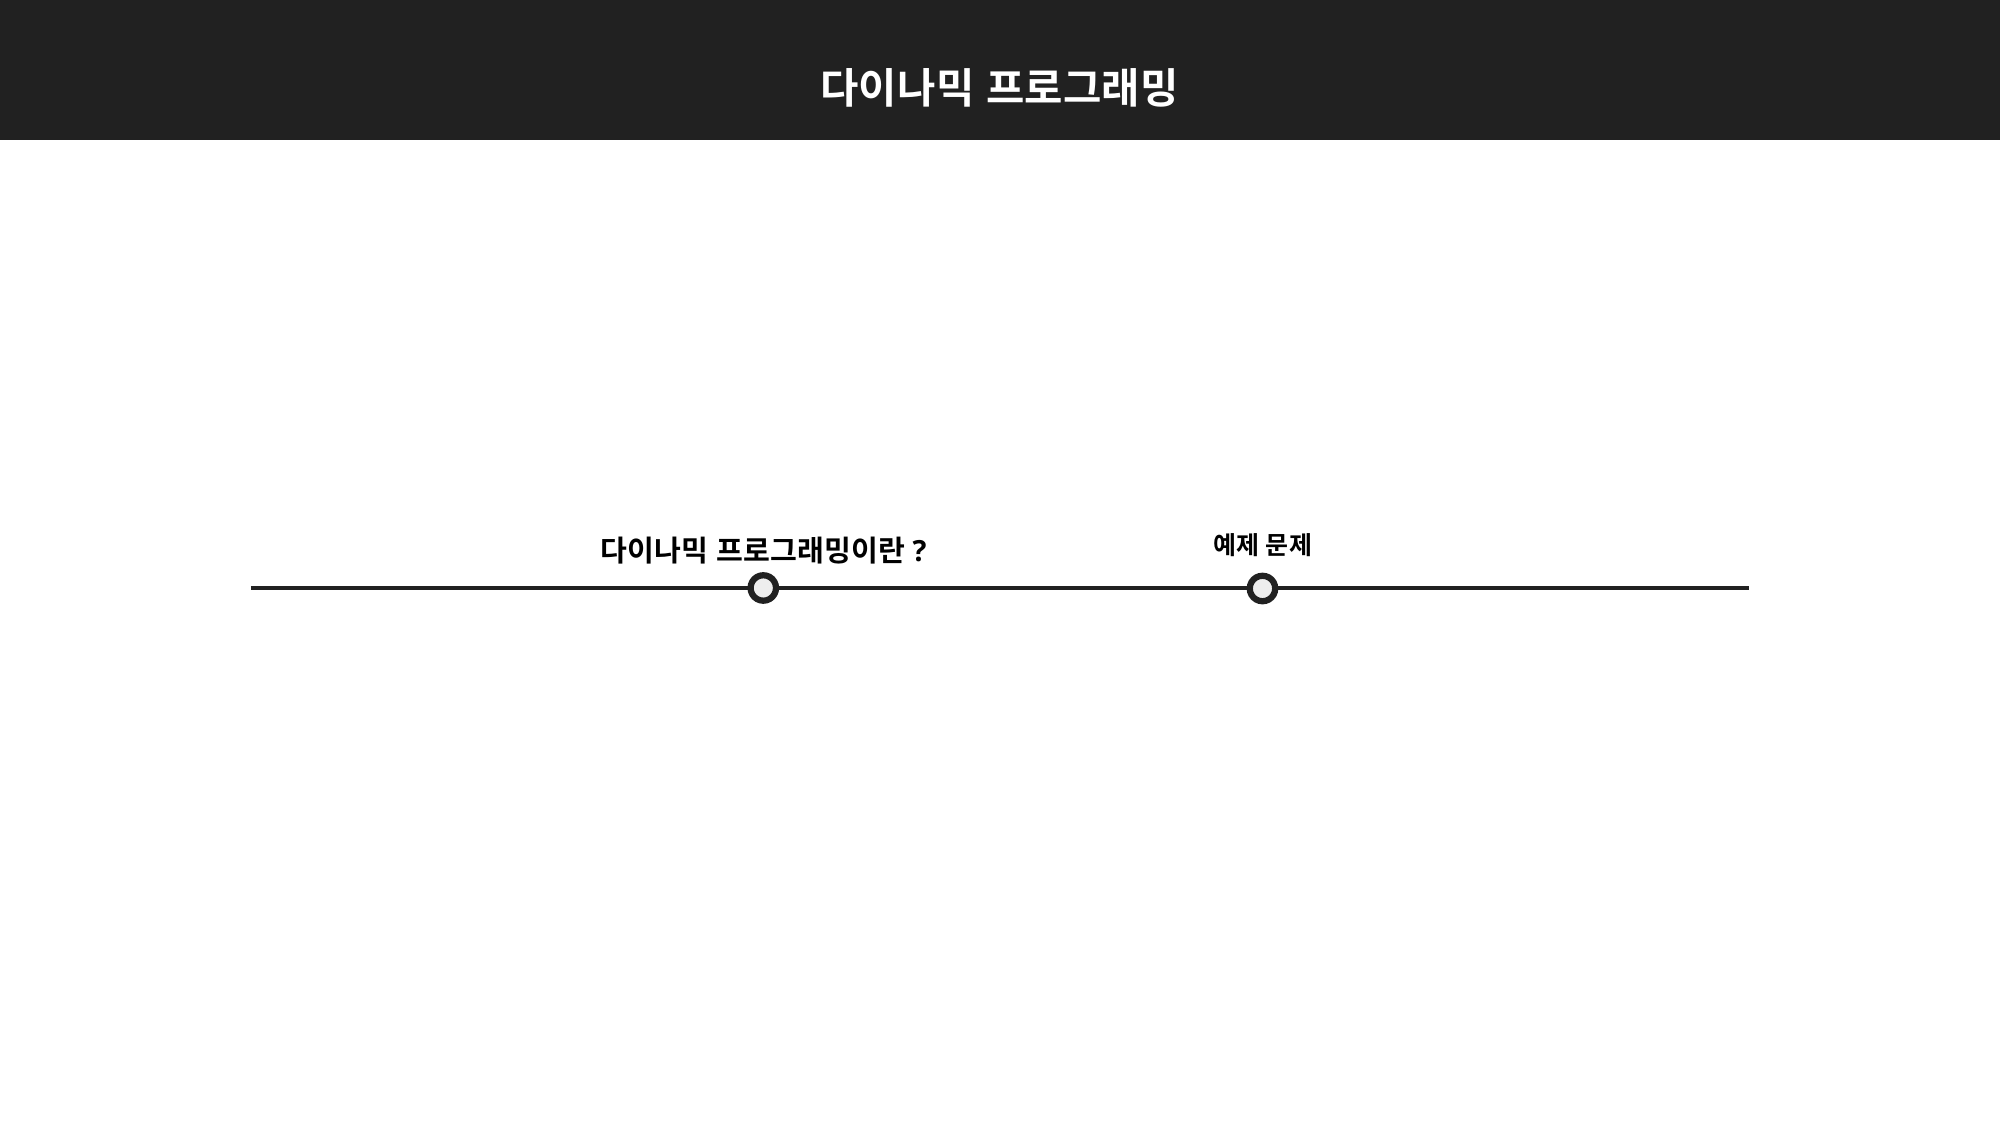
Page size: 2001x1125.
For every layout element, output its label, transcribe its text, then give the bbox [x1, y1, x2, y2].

text_box [1248, 588, 1277, 603]
text_box 다이나믹 프로그래밍 [805, 29, 1194, 119]
text_box [0, 0, 2000, 141]
text_box [1248, 574, 1277, 587]
text_box 예제 문제 [934, 504, 1591, 567]
text_box 다이나믹 프로그래밍이란? [435, 503, 1092, 575]
text_box [749, 588, 778, 602]
text_box [749, 575, 777, 587]
